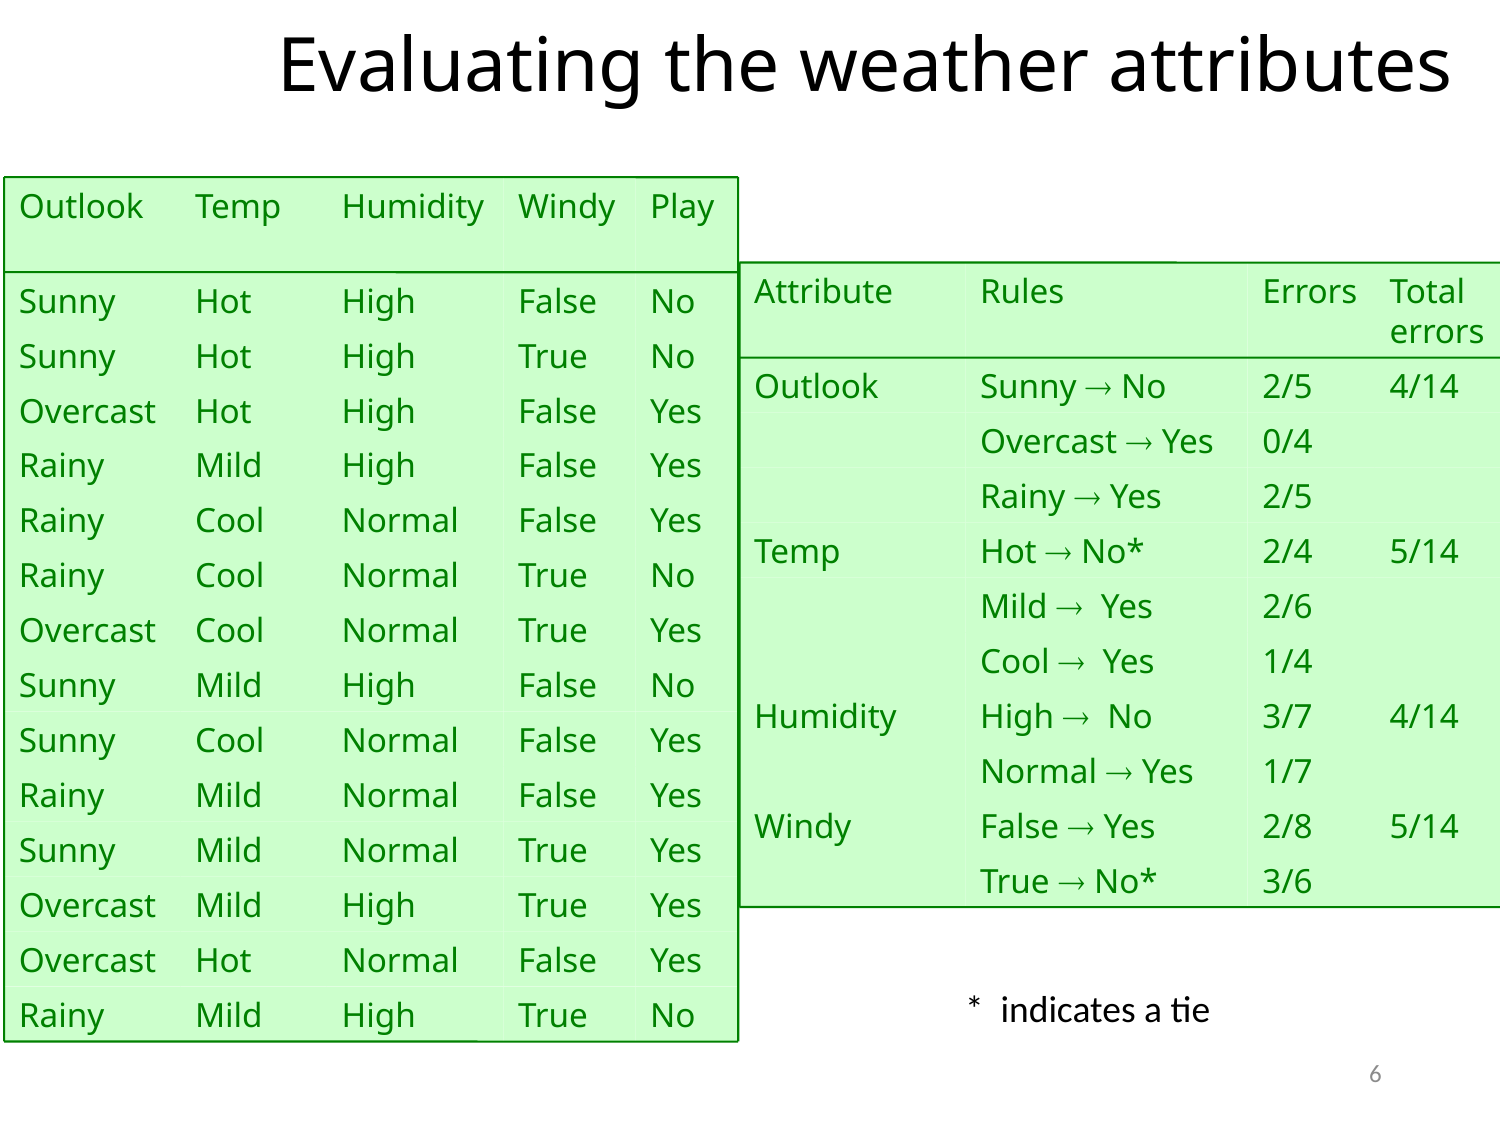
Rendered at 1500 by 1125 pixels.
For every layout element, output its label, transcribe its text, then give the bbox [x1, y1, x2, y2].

text_box * indicates a tie [949, 976, 1313, 1038]
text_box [739, 262, 1500, 907]
slide_number 6 [1059, 1042, 1397, 1103]
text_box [4, 177, 739, 1042]
title Evaluating the weather attributes [262, 0, 1500, 148]
